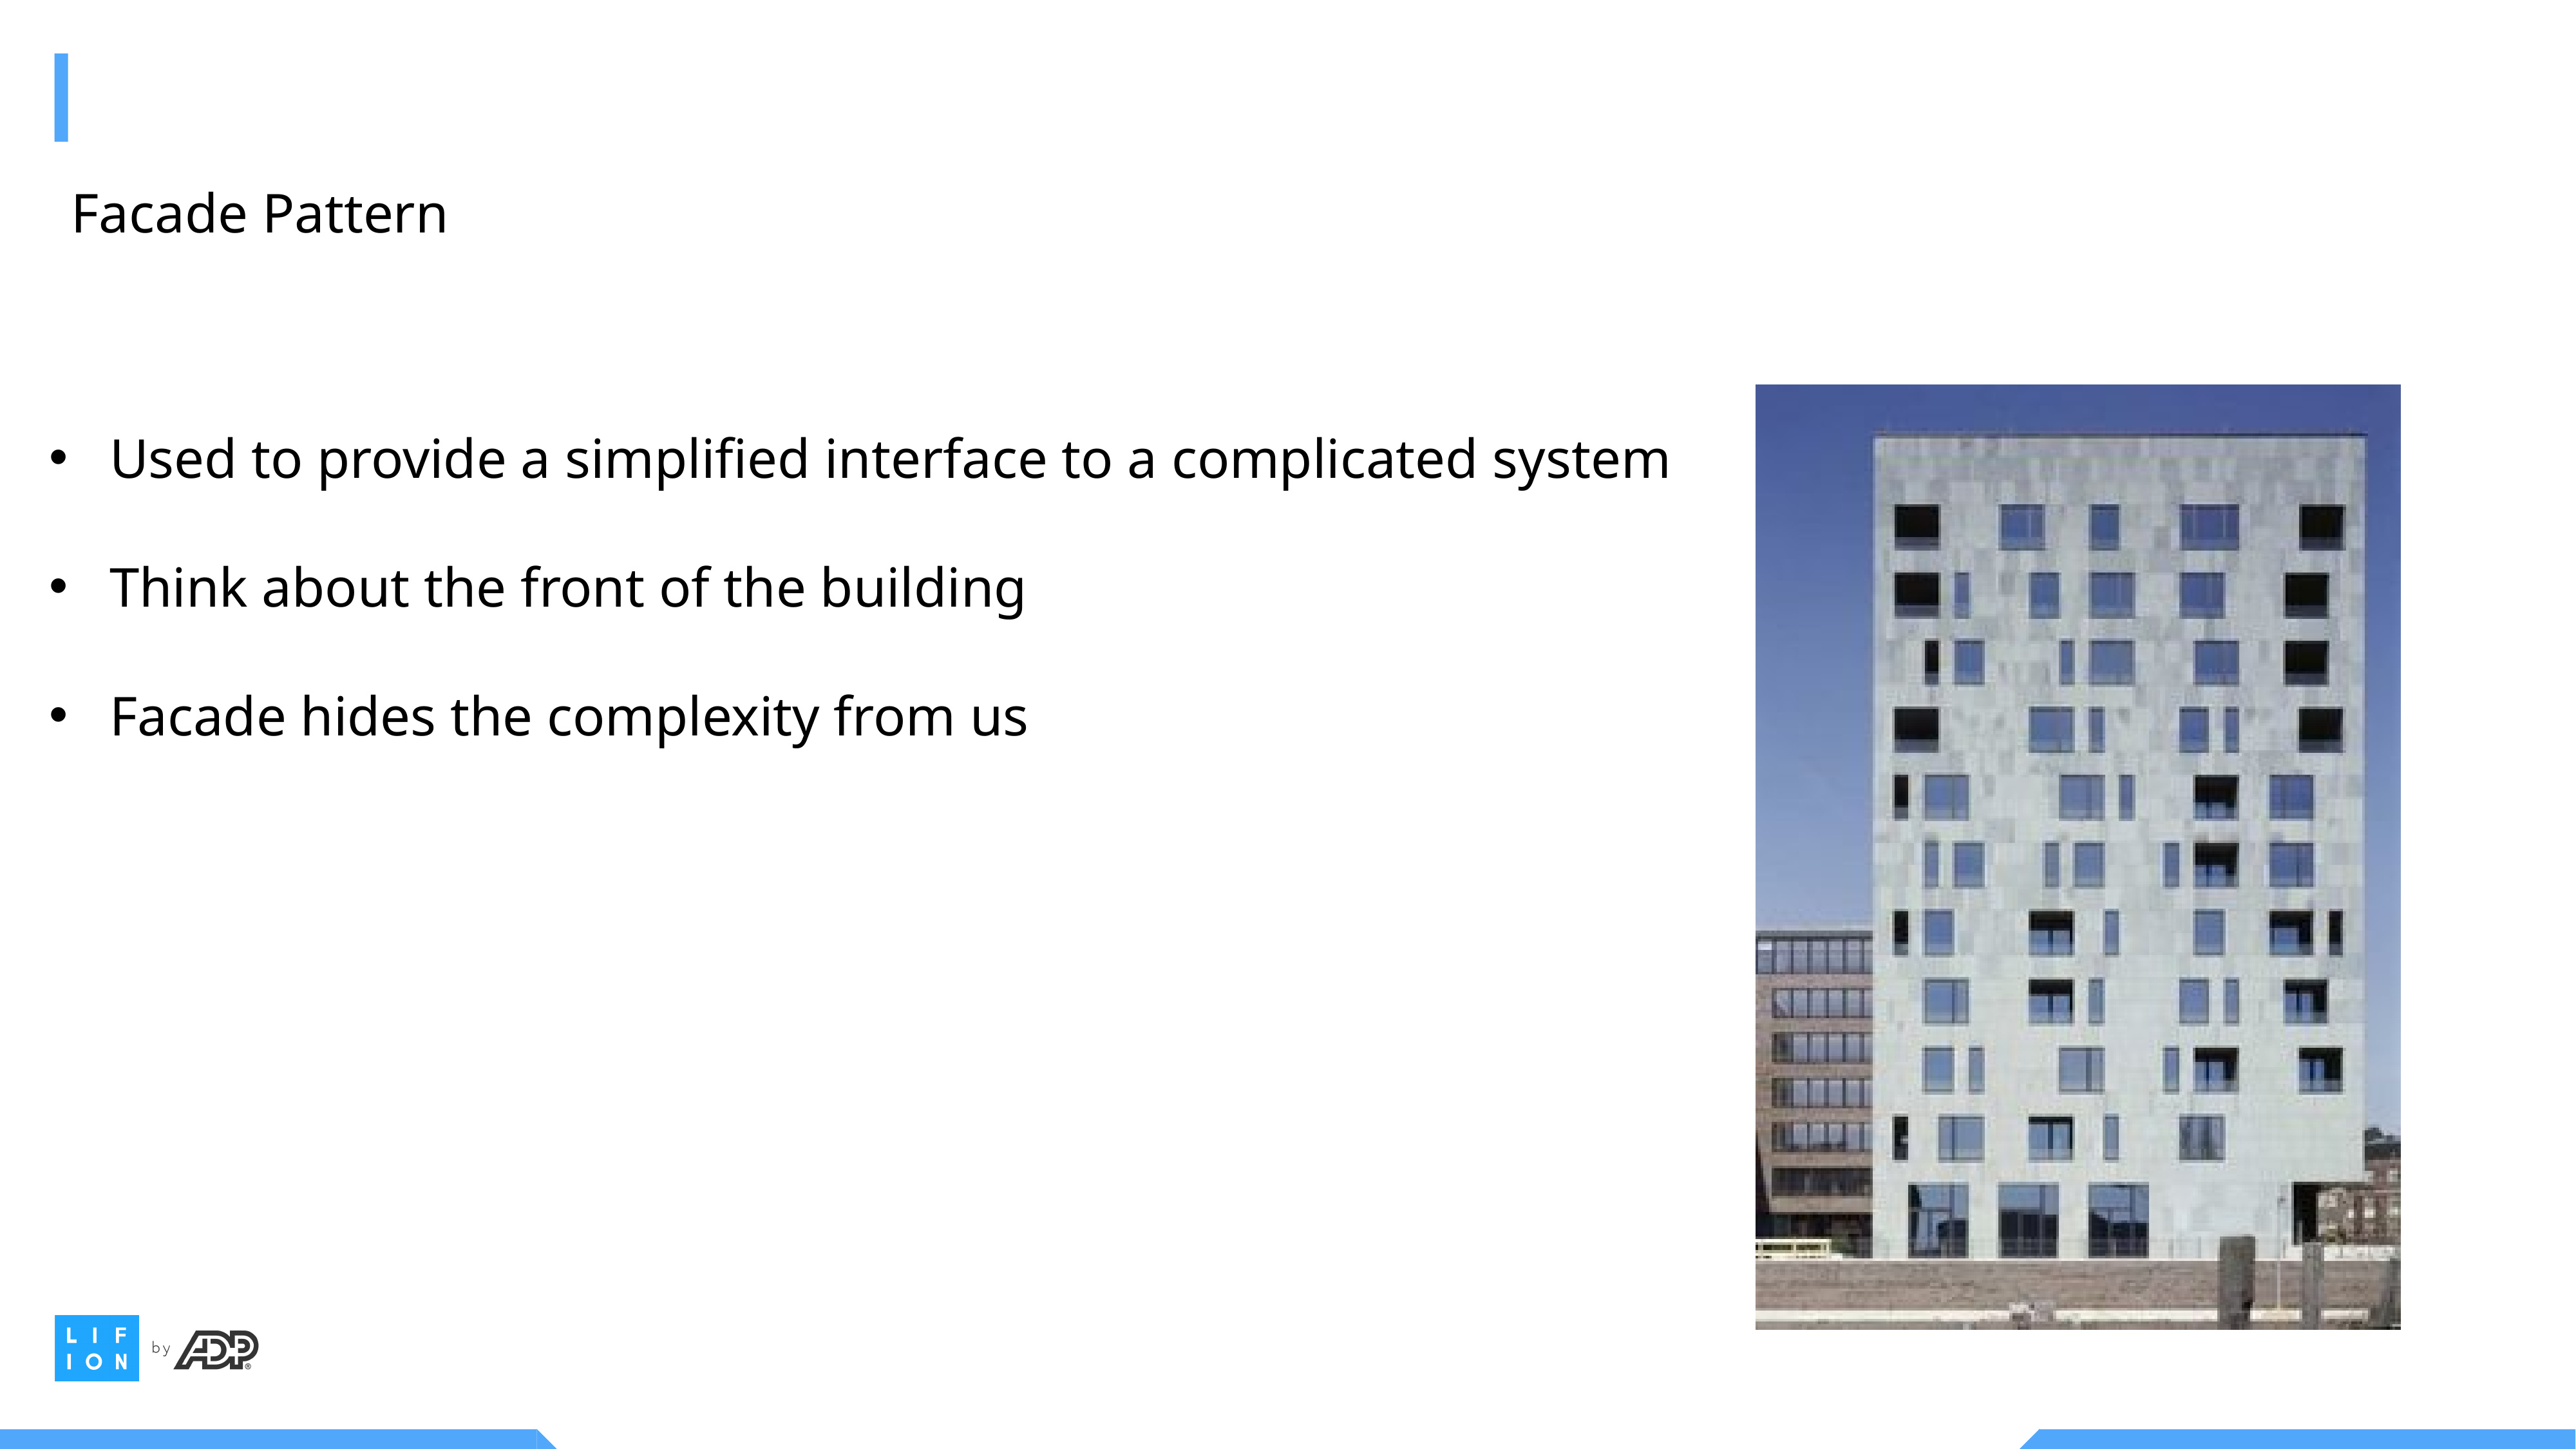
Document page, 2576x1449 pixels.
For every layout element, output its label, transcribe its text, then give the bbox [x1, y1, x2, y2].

title Facade Pattern [63, 166, 579, 256]
picture [1756, 384, 2401, 1330]
text_box Used to provide a simplified interface to a complicated system Think about the front of the building Facade hides the complexity from us [41, 417, 1680, 819]
picture [54, 1314, 260, 1381]
